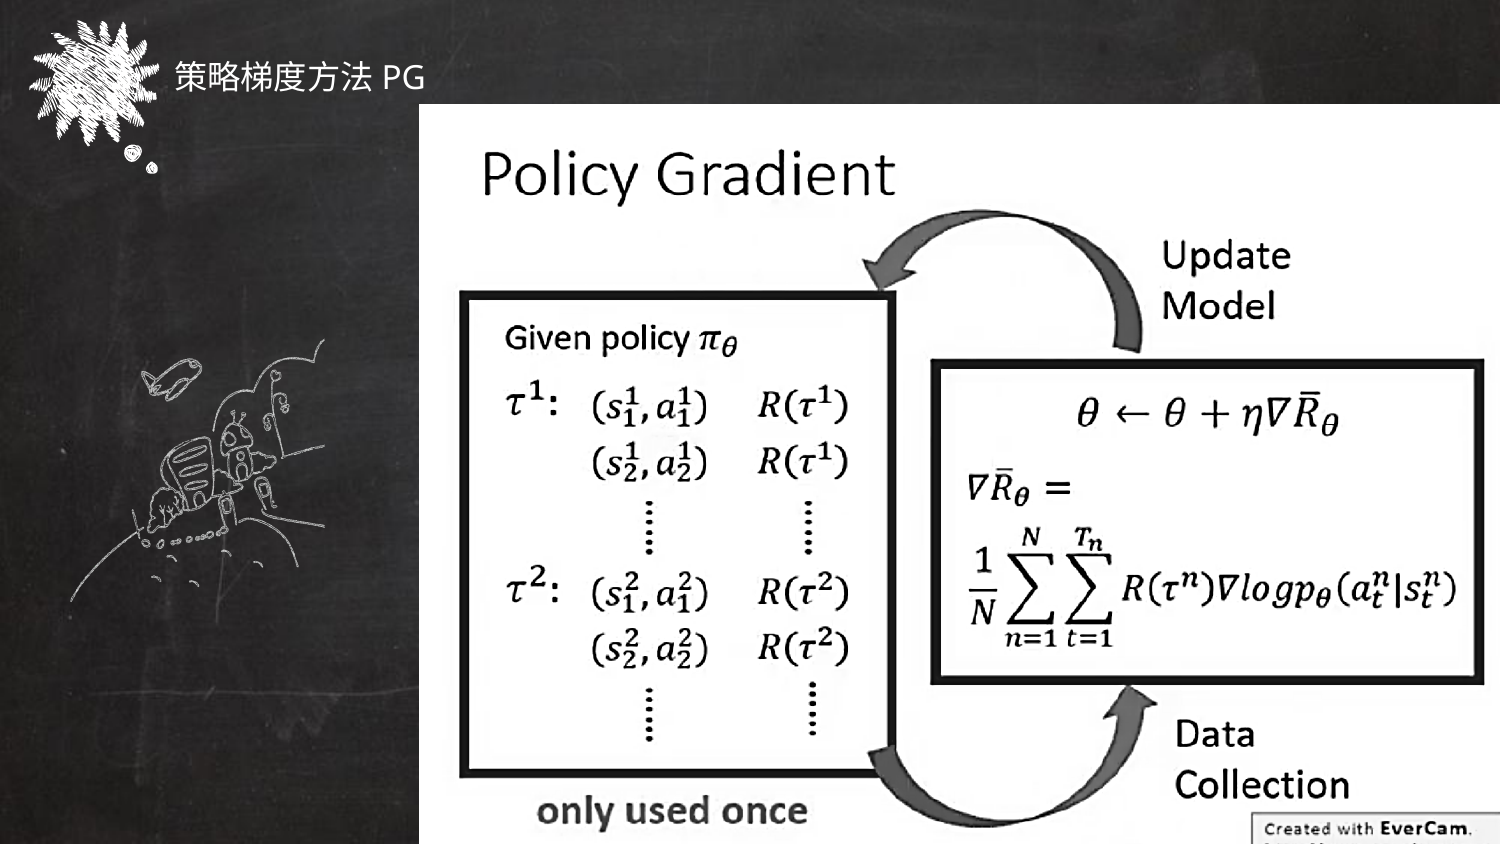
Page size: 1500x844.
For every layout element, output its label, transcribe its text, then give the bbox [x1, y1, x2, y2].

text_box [29, 19, 160, 174]
picture [0, 0, 1500, 844]
text_box 策略梯度方法PG [163, 49, 561, 104]
